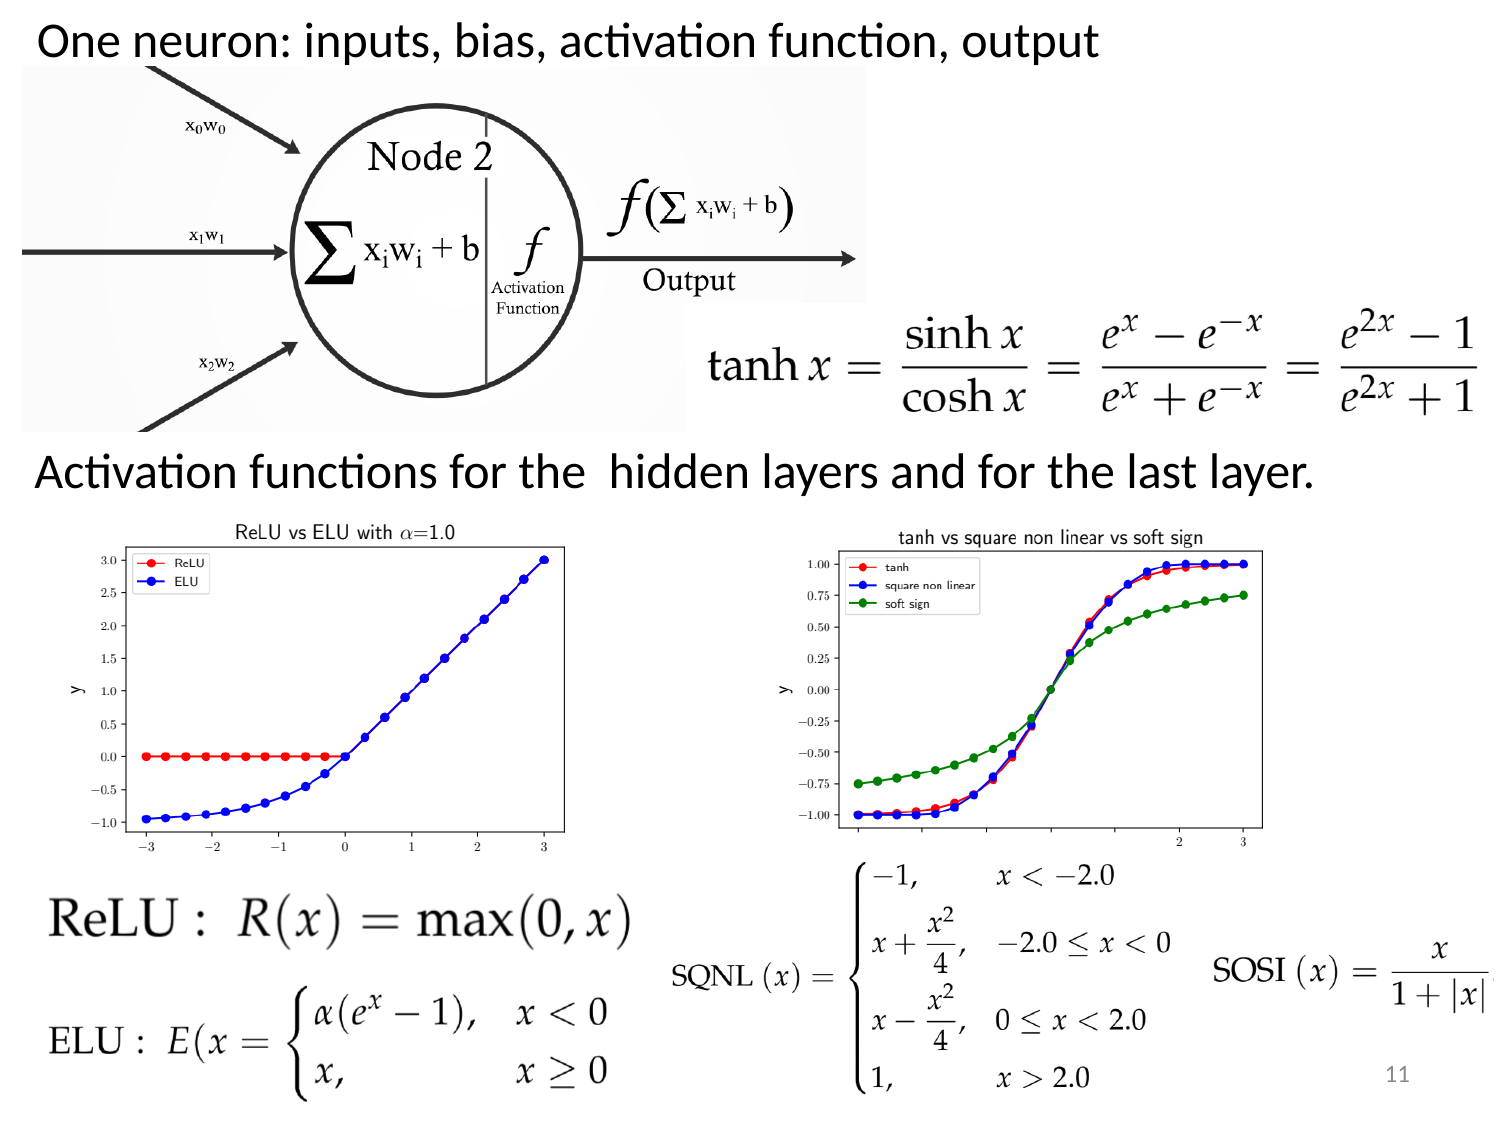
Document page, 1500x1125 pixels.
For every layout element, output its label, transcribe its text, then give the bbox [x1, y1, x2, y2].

text_box One neuron: inputs, bias, activation function, output [22, 0, 1500, 75]
picture [18, 968, 618, 1113]
picture [21, 501, 1316, 1101]
text_box Activation functions for the hidden layers and for the last layer. [19, 438, 1498, 507]
slide_number 11 [1178, 1042, 1425, 1103]
picture [21, 66, 1498, 438]
picture [1186, 932, 1494, 1024]
